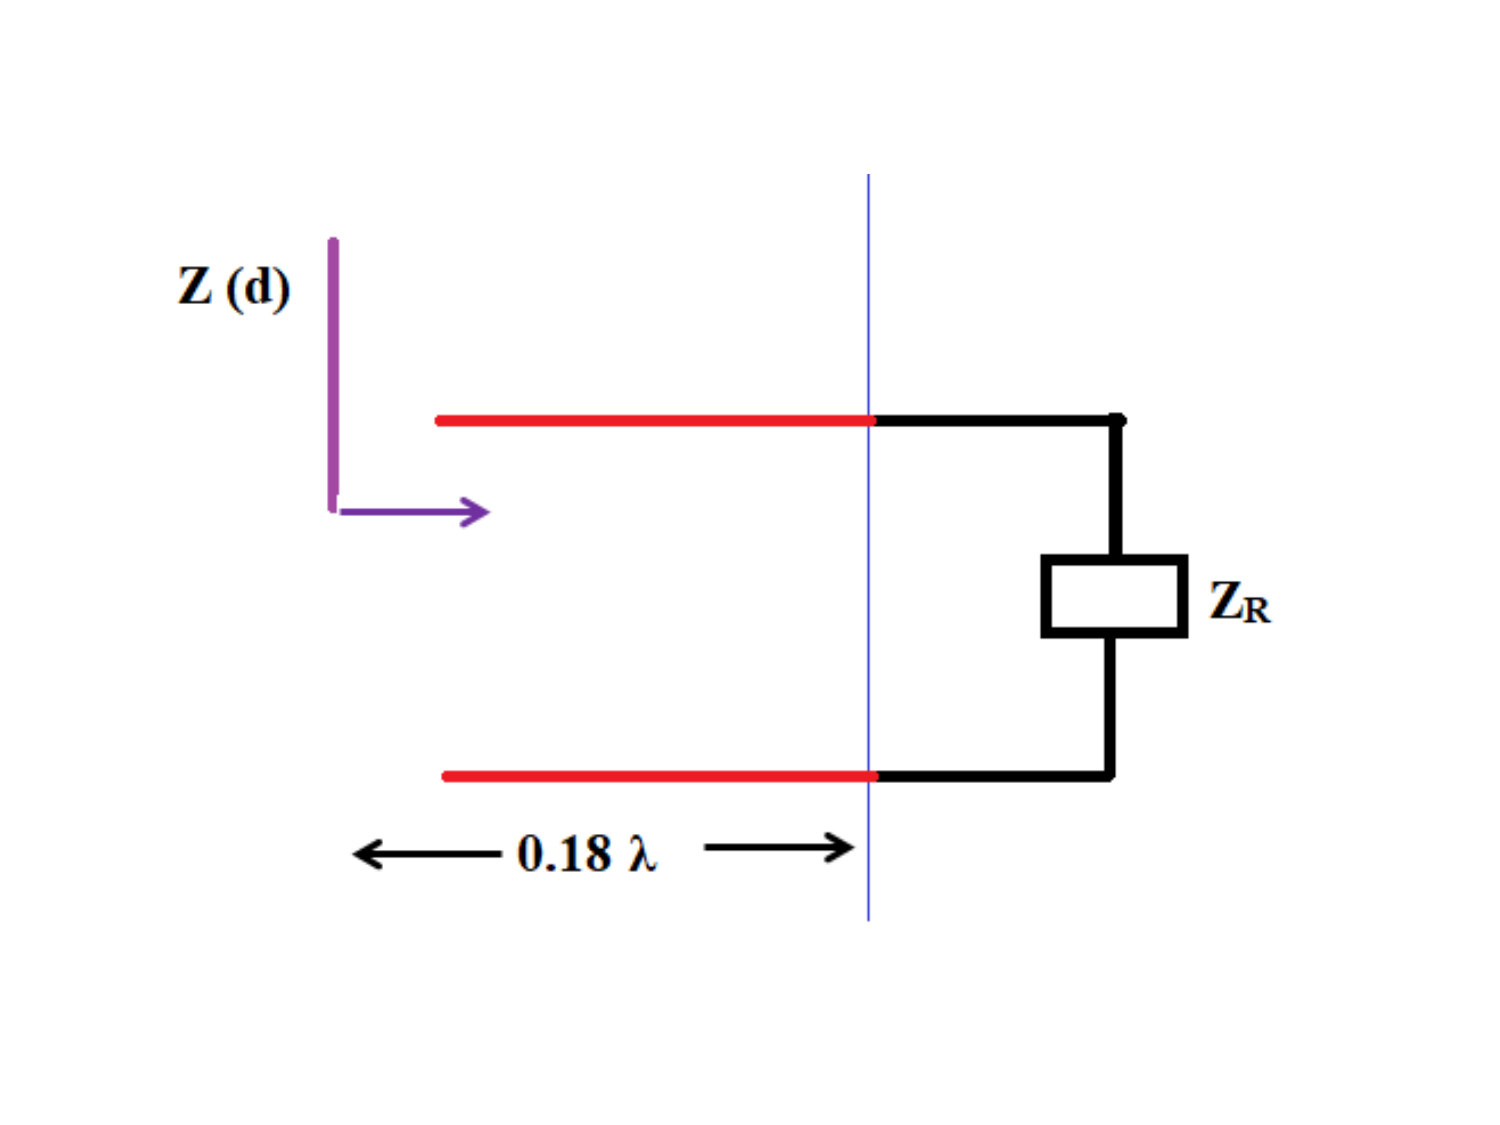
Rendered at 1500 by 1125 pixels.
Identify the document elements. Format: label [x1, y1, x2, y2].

picture [137, 174, 1304, 963]
